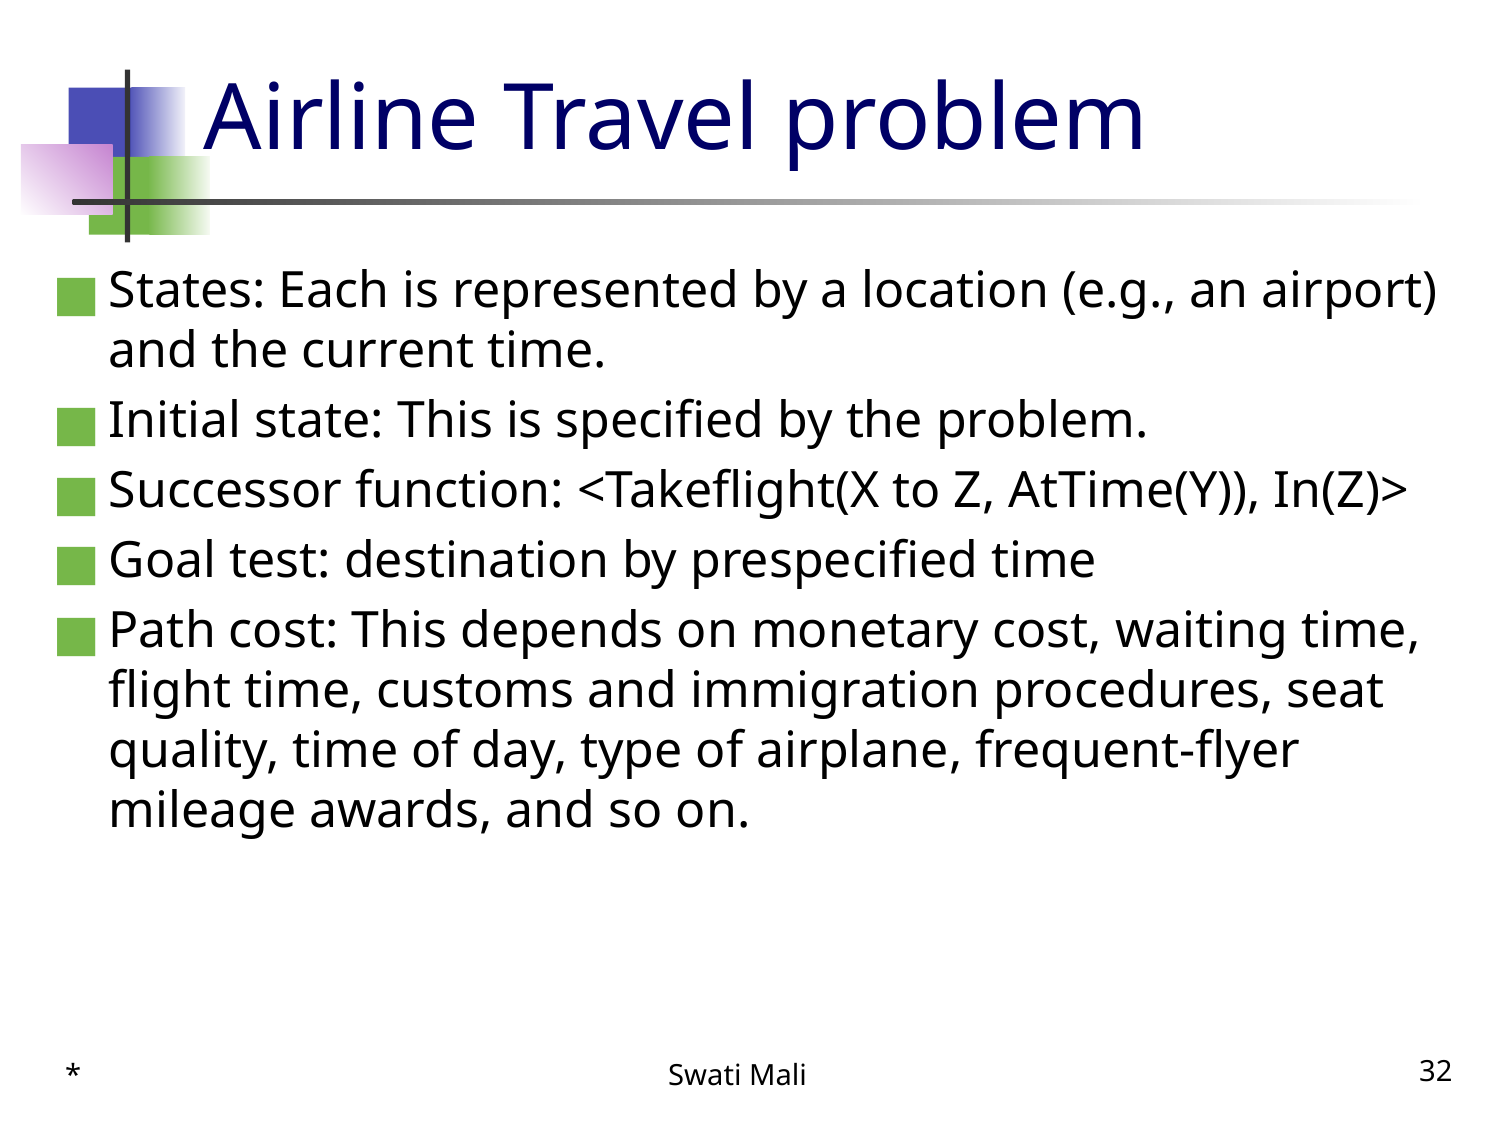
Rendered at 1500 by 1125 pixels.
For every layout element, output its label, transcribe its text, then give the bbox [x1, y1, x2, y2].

text_box 32 [1155, 1024, 1468, 1100]
list States: Each is represented by a location (e.g., an airport) and the current time. Initial state: This is specified by the problem. Successor function: <Takeflight(X to Z, AtTime(Y)), In(Z)> Goal test: destination by prespecified time Path cost: This depends on monetary cost, waiting time, flight time, customs and immigration procedures, seat quality, time of day, type of airplane, frequent-flyer mileage awards, and so on. [37, 249, 1469, 1006]
title Airline Travel problem [188, 35, 1468, 175]
text_box * [49, 1024, 363, 1100]
text_box Swati Mali [500, 1024, 975, 1100]
